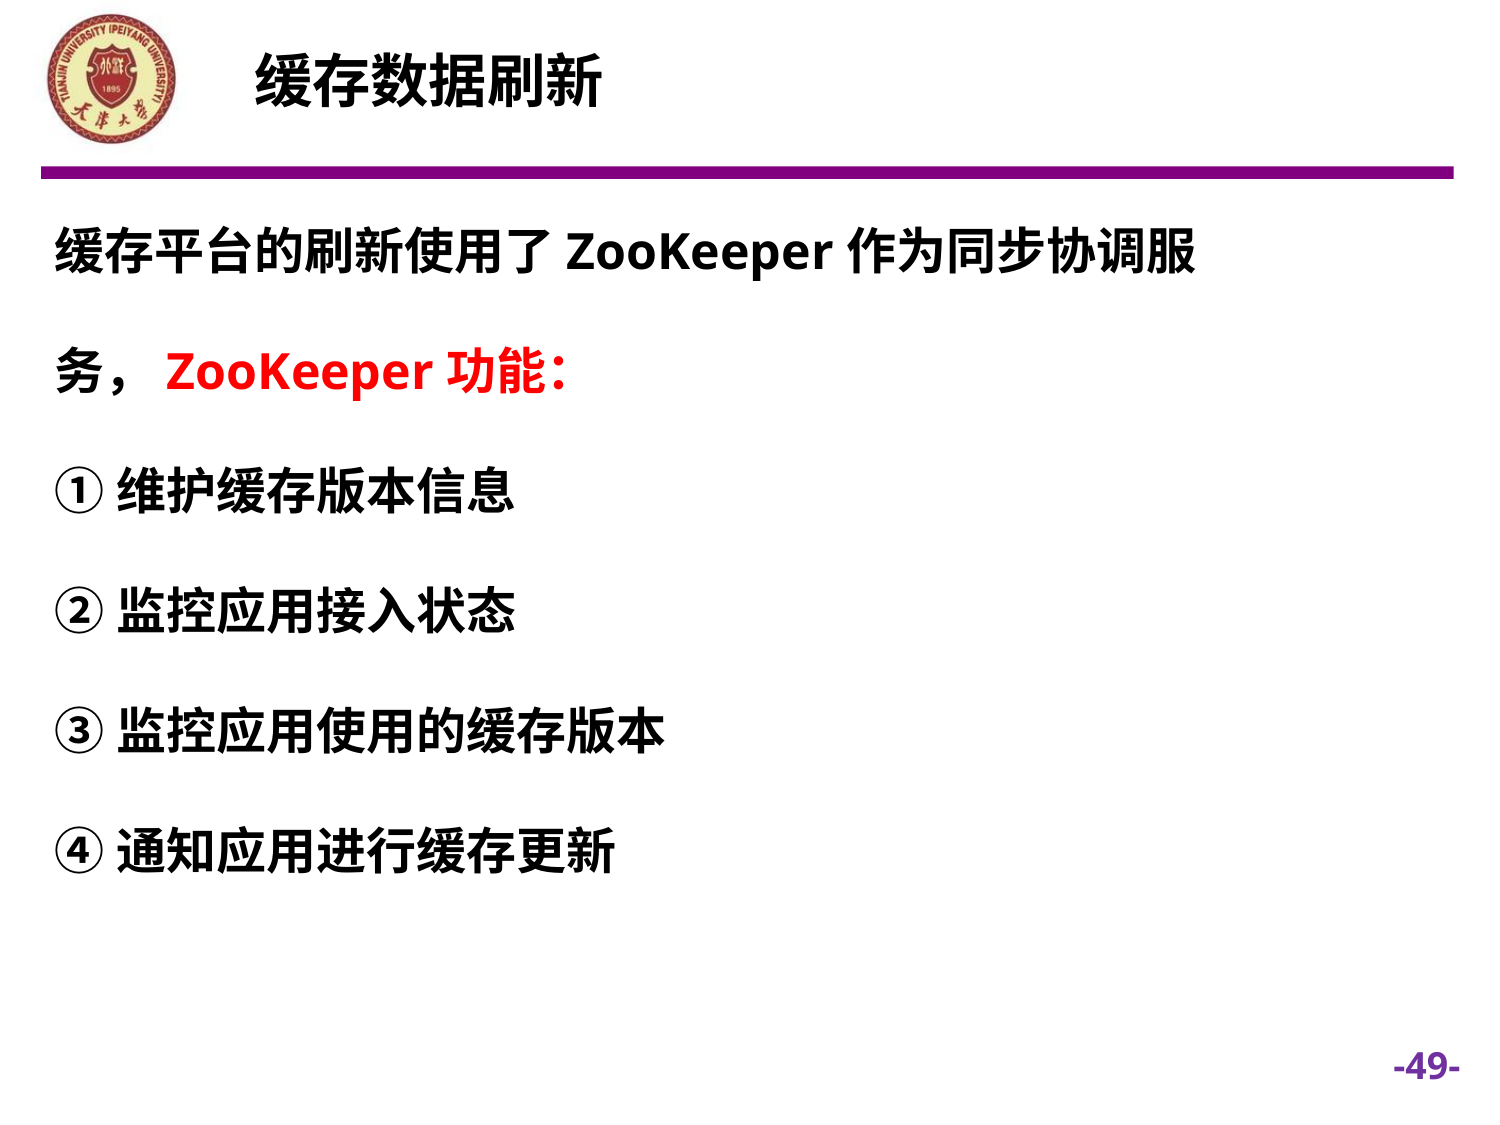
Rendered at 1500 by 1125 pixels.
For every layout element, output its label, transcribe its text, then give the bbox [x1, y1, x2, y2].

text_box 缓存数据刷新 [239, 36, 1486, 122]
picture [0, 0, 211, 159]
text_box 缓存平台的刷新使用了ZooKeeper作为同步协调服务，ZooKeeper功能： ①维护缓存版本信息 ②监控应用接入状态 ③监控应用使用的缓存版本 ④通知应用进行缓存更新 [40, 152, 1367, 888]
